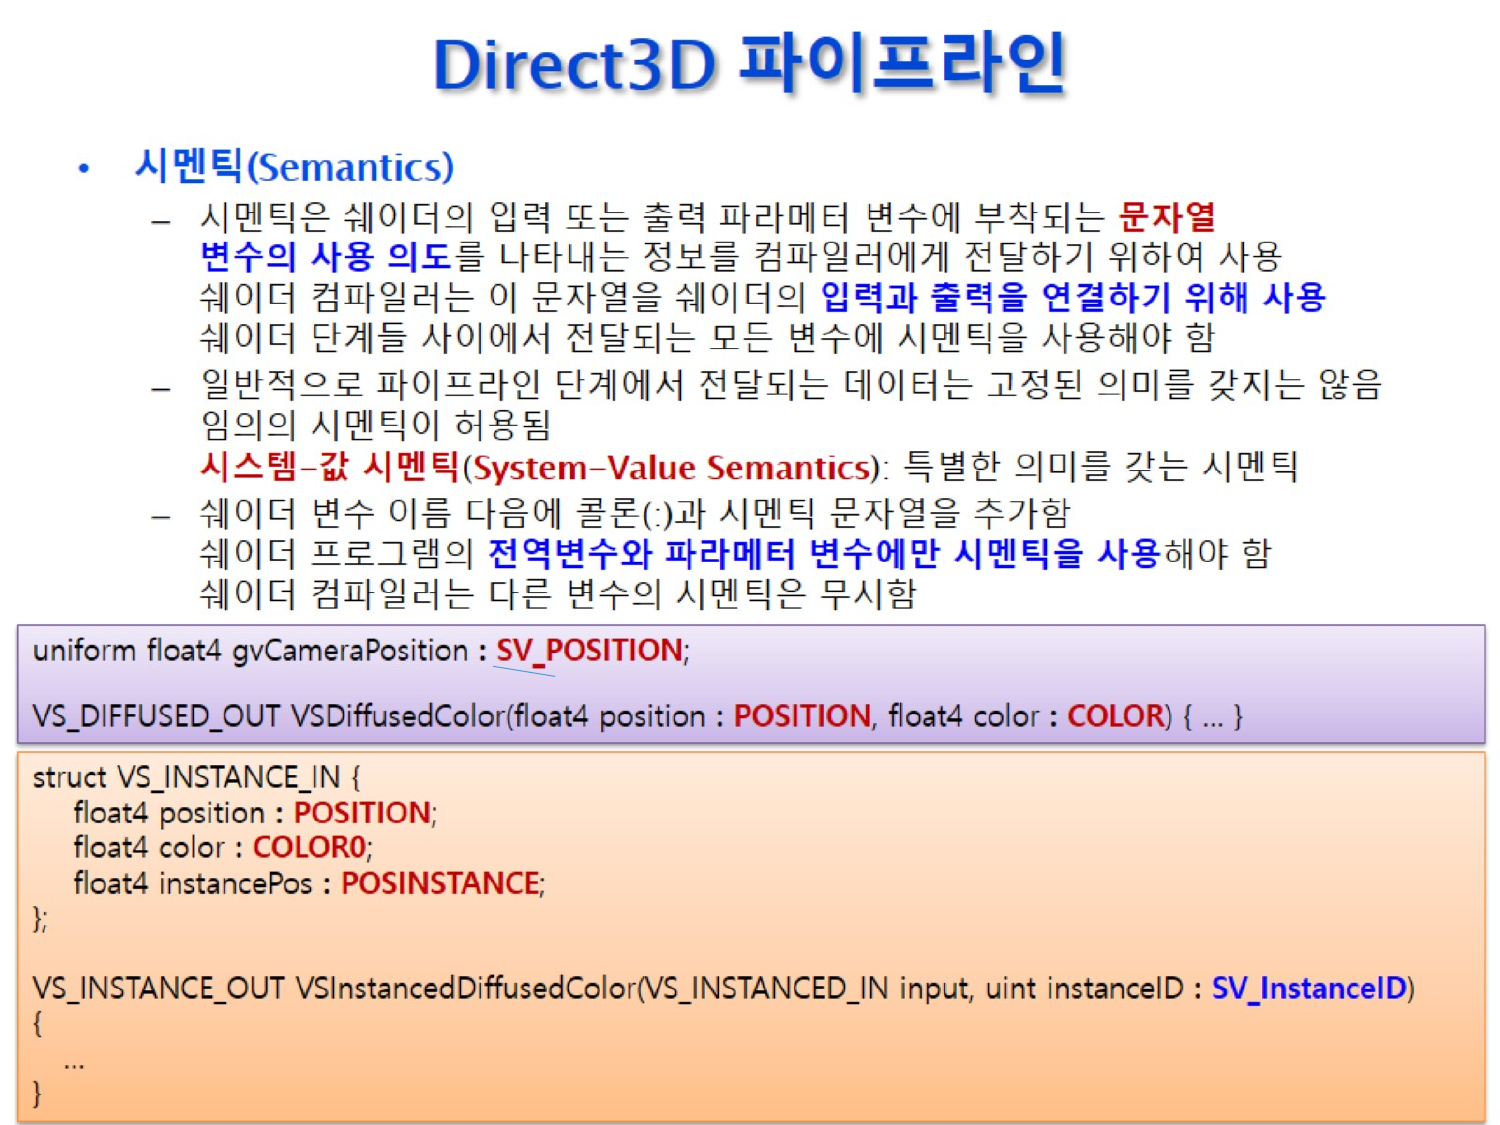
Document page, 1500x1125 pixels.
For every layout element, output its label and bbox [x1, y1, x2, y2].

text_box [493, 666, 556, 677]
picture [0, 0, 1500, 1125]
